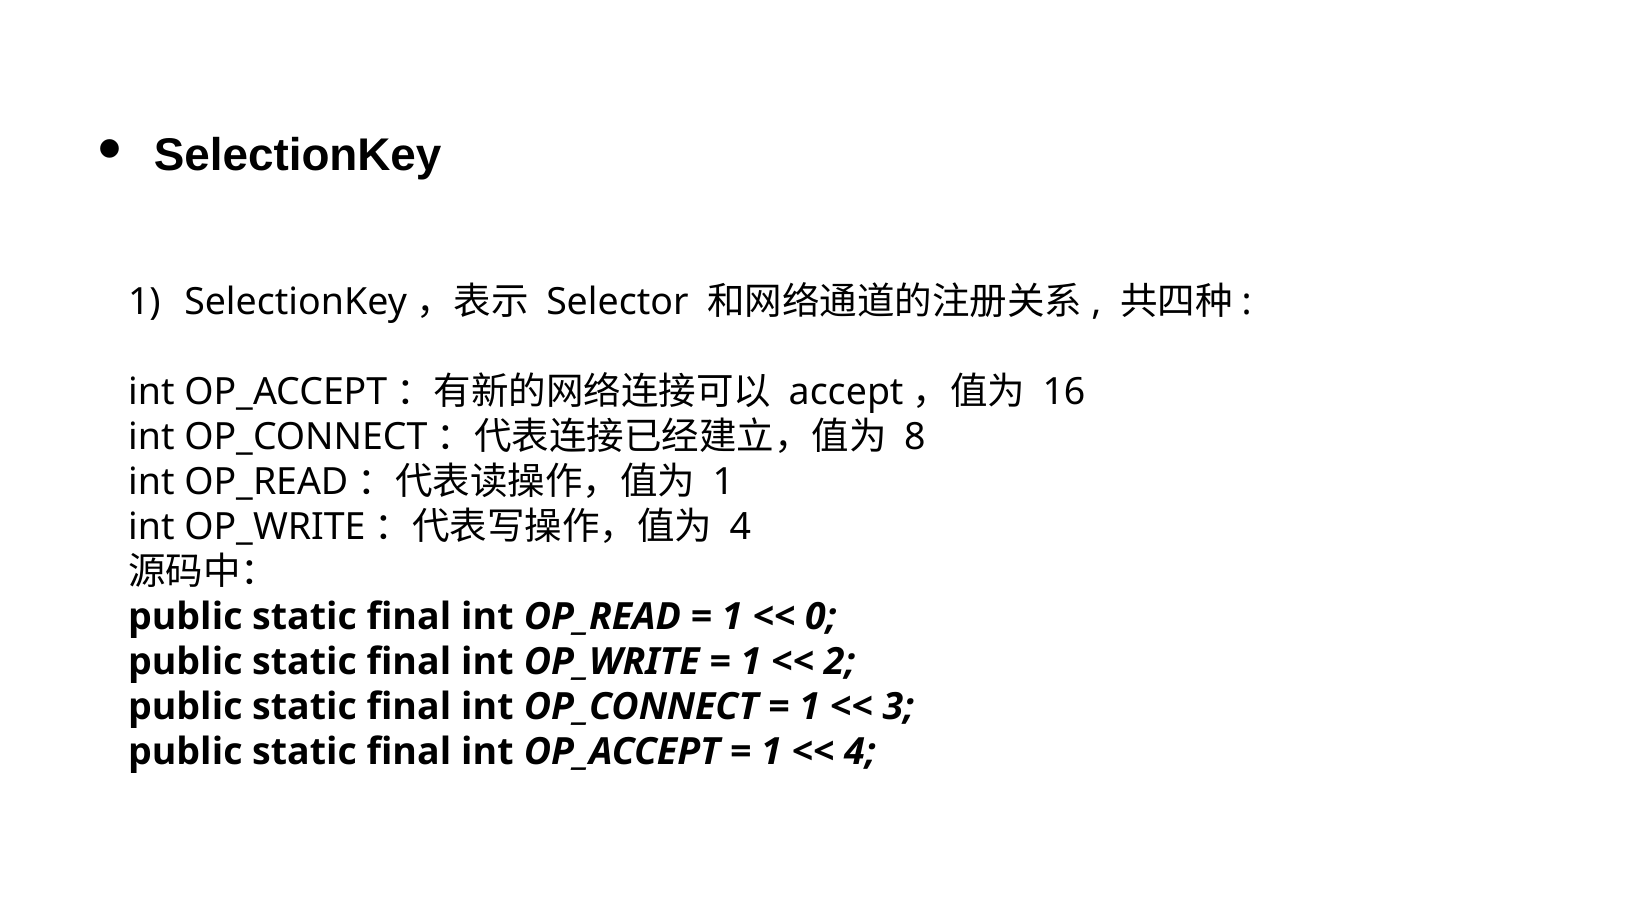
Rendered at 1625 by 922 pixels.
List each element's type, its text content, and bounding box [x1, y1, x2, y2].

text_box SelectionKey [82, 123, 1375, 188]
text_box SelectionKey，表示 Selector 和网络通道的注册关系, 共四种: int OP_ACCEPT：有新的网络连接可以 accept，值为 16 int OP_CONNECT：代表连接已经建立，值为 8 int OP_READ：代表读操作，值为 1 int OP_WRITE：代表写操作，值为 4 源码中： public static final int OP_READ = 1 << 0; public static final int OP_WRITE = 1 << 2; public static final int OP_CONNECT = 1 << 3; public static final int OP_ACCEPT = 1 << 4; [113, 224, 1560, 825]
